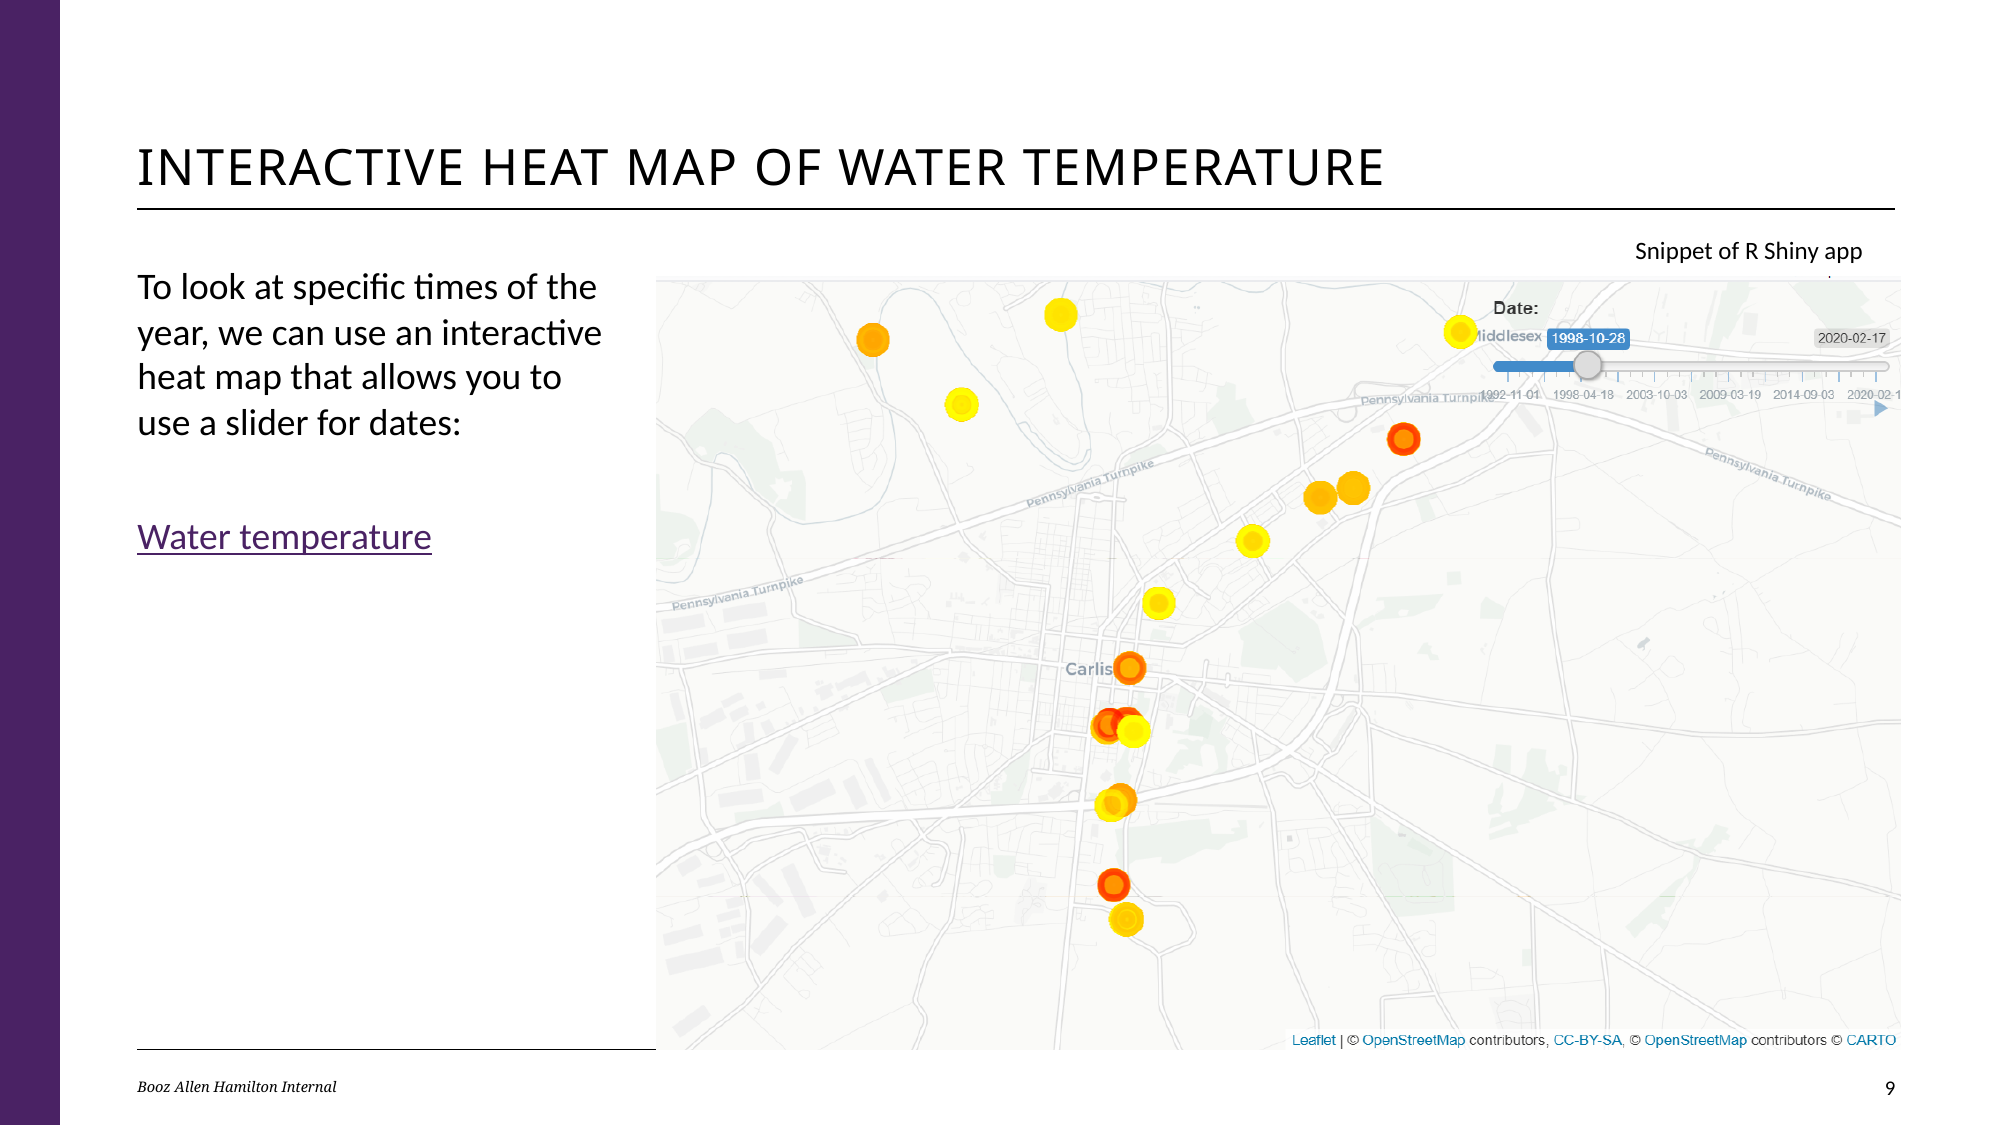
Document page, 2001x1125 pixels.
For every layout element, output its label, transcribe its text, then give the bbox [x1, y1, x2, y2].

picture [656, 275, 1901, 1050]
title Interactive Heat map of water temperature [137, 34, 1896, 196]
list To look at specific times of the year, we can use an interactive heat map that allows you to use a slider for dates: Water temperature [137, 262, 606, 1017]
footer Booz Allen Hamilton Internal [137, 1049, 949, 1125]
slide_number 9 [1819, 1050, 1896, 1125]
text_box Snippet of R Shiny app [1620, 227, 1896, 272]
